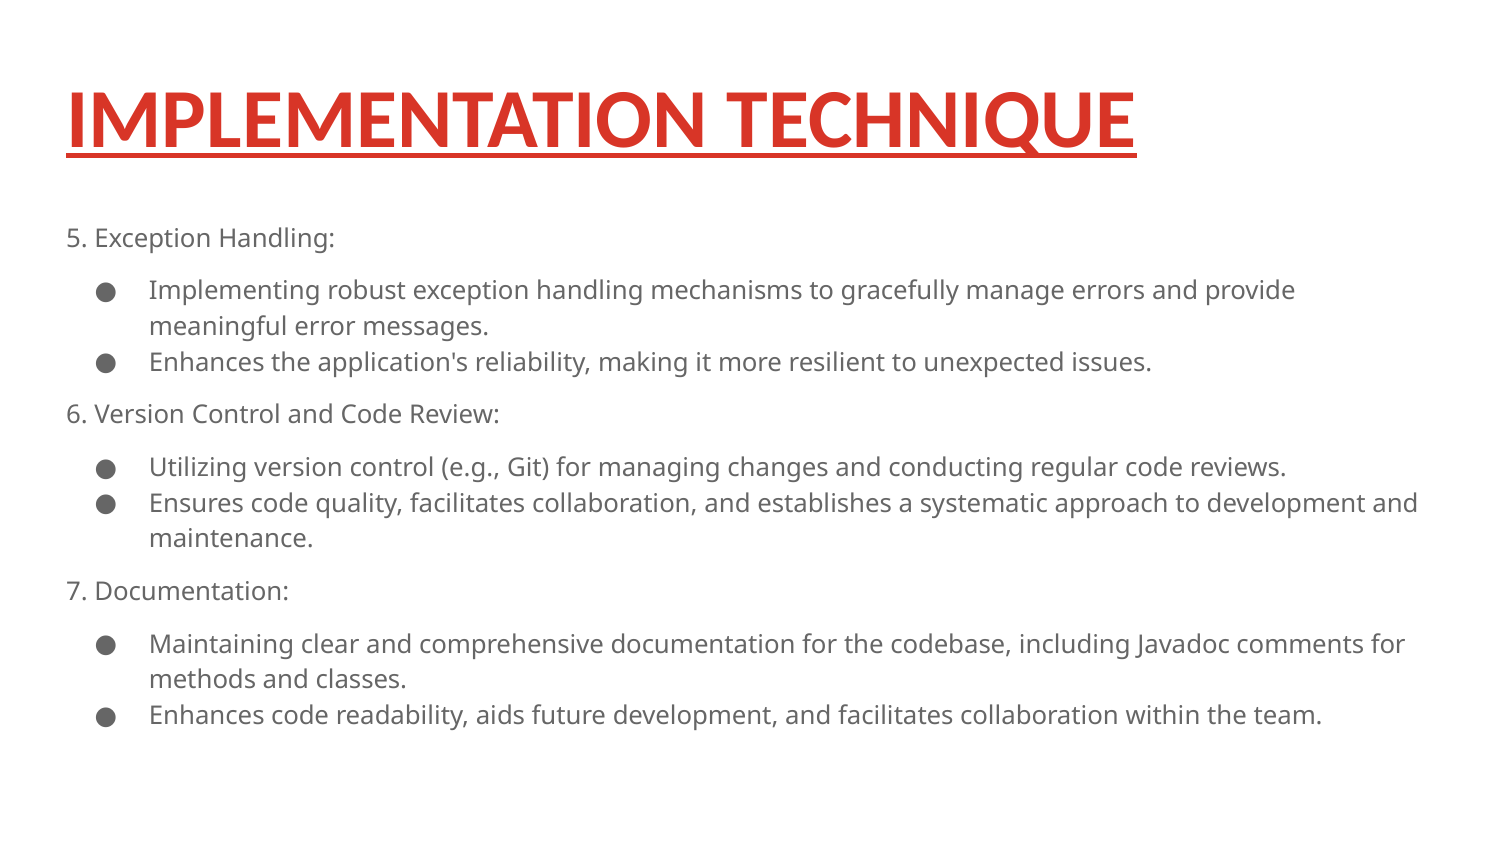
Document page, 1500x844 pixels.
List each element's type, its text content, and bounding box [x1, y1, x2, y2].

list 5. Exception Handling: Implementing robust exception handling mechanisms to gracefully manage errors and provide meaningful error messages. Enhances the application's reliability, making it more resilient to unexpected issues. 6. Version Control and Code Review: Utilizing version control (e.g., Git) for managing changes and conducting regular code reviews. Ensures code quality, facilitates collaboration, and establishes a systematic approach to development and maintenance. 7. Documentation: Maintaining clear and comprehensive documentation for the codebase, including Javadoc comments for methods and classes. Enhances code readability, aids future development, and facilitates collaboration within the team. [51, 201, 1449, 750]
title IMPLEMENTATION TECHNIQUE [51, 48, 1449, 180]
